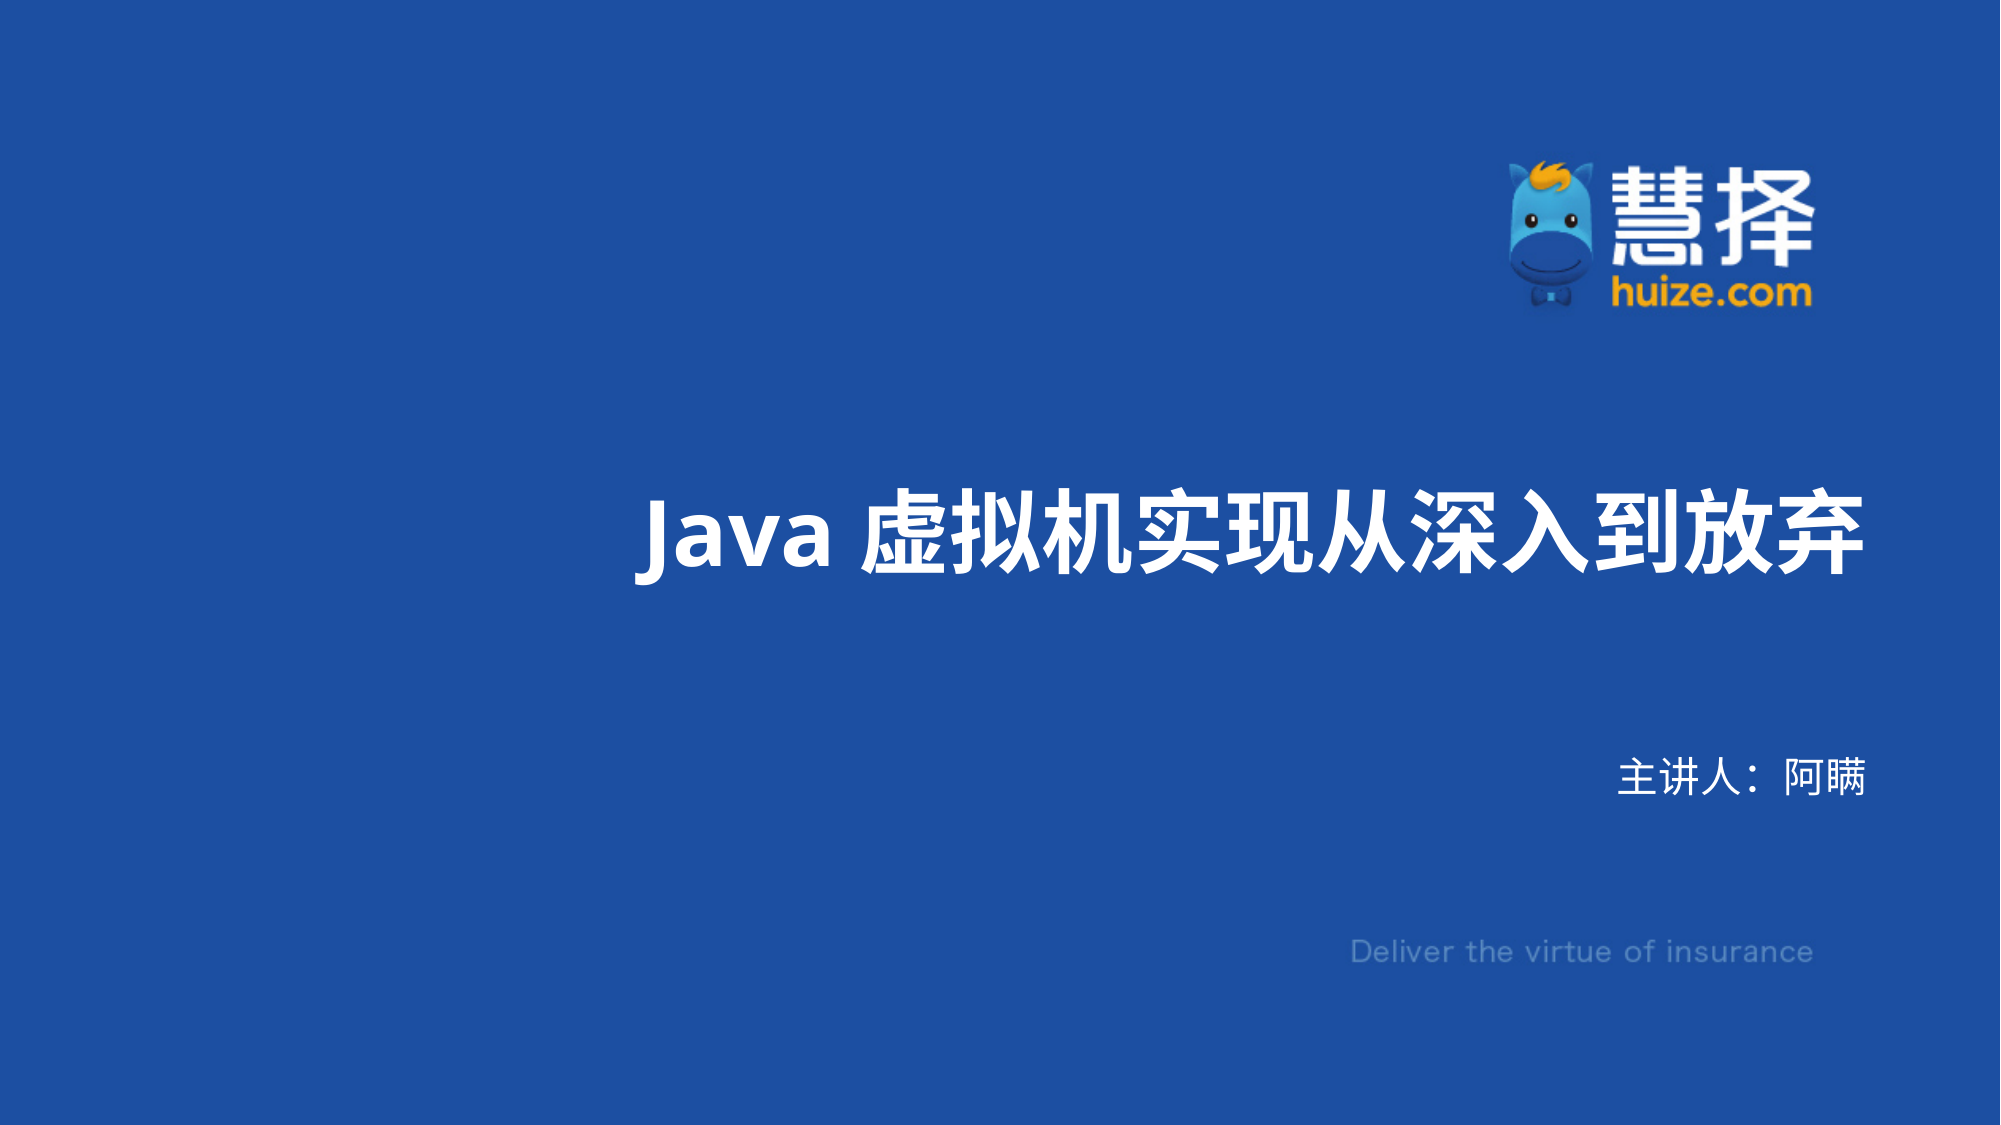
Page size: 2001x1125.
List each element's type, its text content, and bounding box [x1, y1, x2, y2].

picture [0, 0, 2000, 1125]
subtitle 主讲人：阿瞒 [1253, 625, 1883, 900]
title Java虚拟机实现从深入到放弃 [382, 410, 1883, 594]
